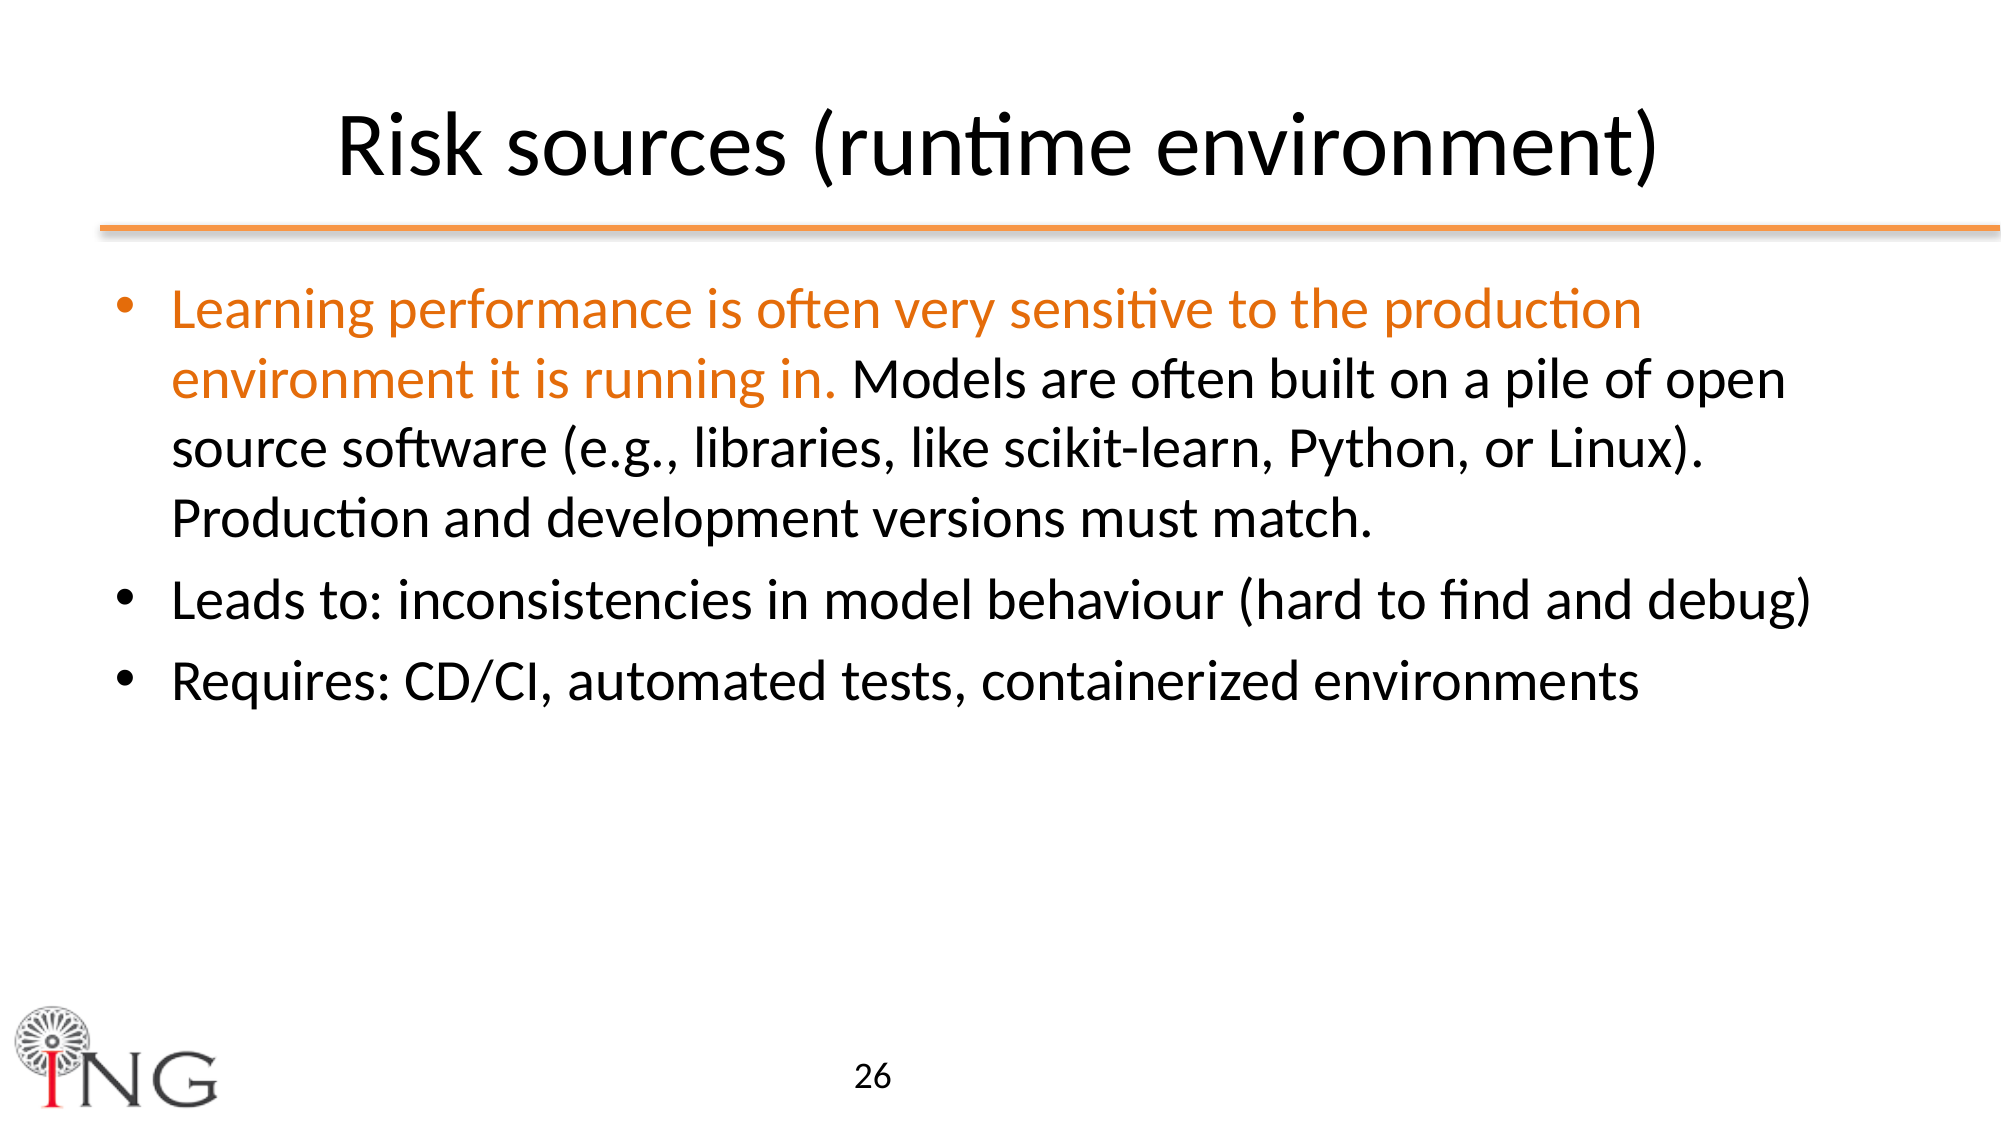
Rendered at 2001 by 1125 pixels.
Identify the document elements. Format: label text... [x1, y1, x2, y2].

list Learning performance is often very sensitive to the production environment it is running in. Models are often built on a pile of open source software (e.g., libraries, like scikit-learn, Python, or Linux). Production and development versions must match. Leads to: inconsistencies in model behaviour (hard to find and debug) Requires: CD/CI, automated tests, containerized environments [99, 262, 1900, 1005]
slide_number 26 [839, 1043, 1900, 1104]
title Risk sources (runtime environment) [99, 45, 1900, 233]
picture [0, 987, 244, 1125]
